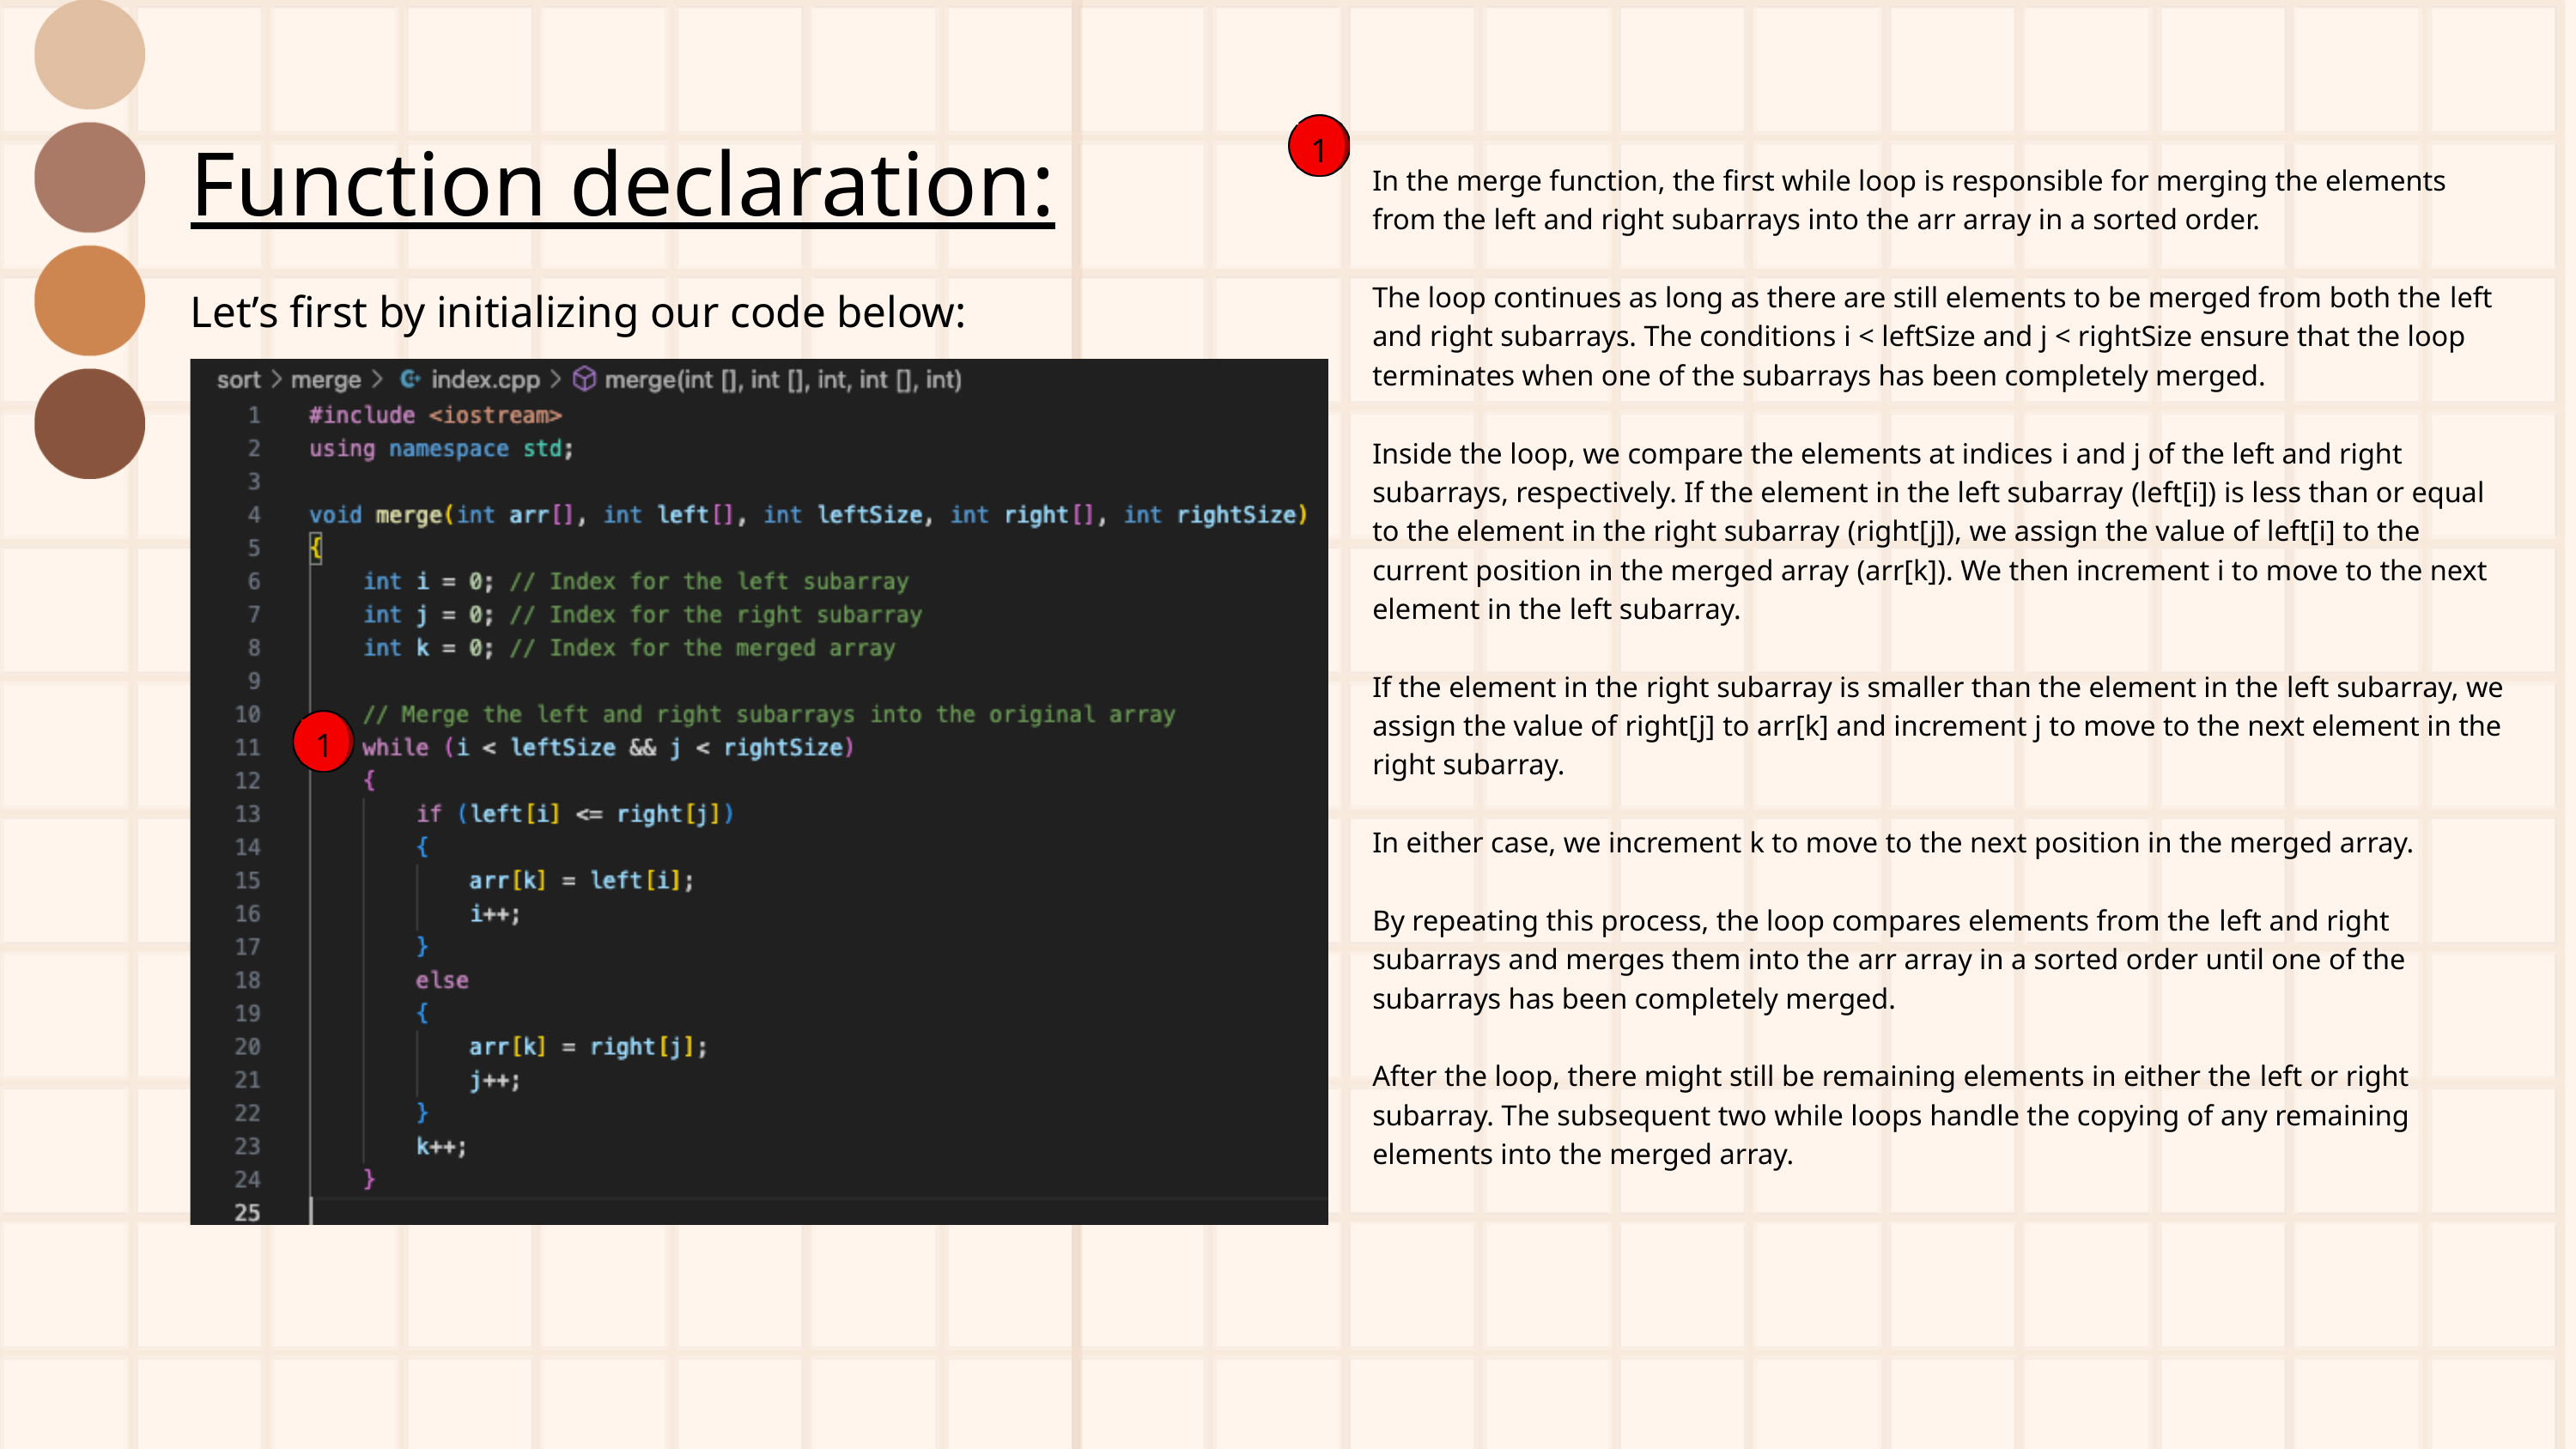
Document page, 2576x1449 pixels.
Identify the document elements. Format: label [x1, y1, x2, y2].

text_box [0, 0, 2566, 1449]
text_box [1287, 113, 1351, 177]
text_box [292, 709, 355, 773]
